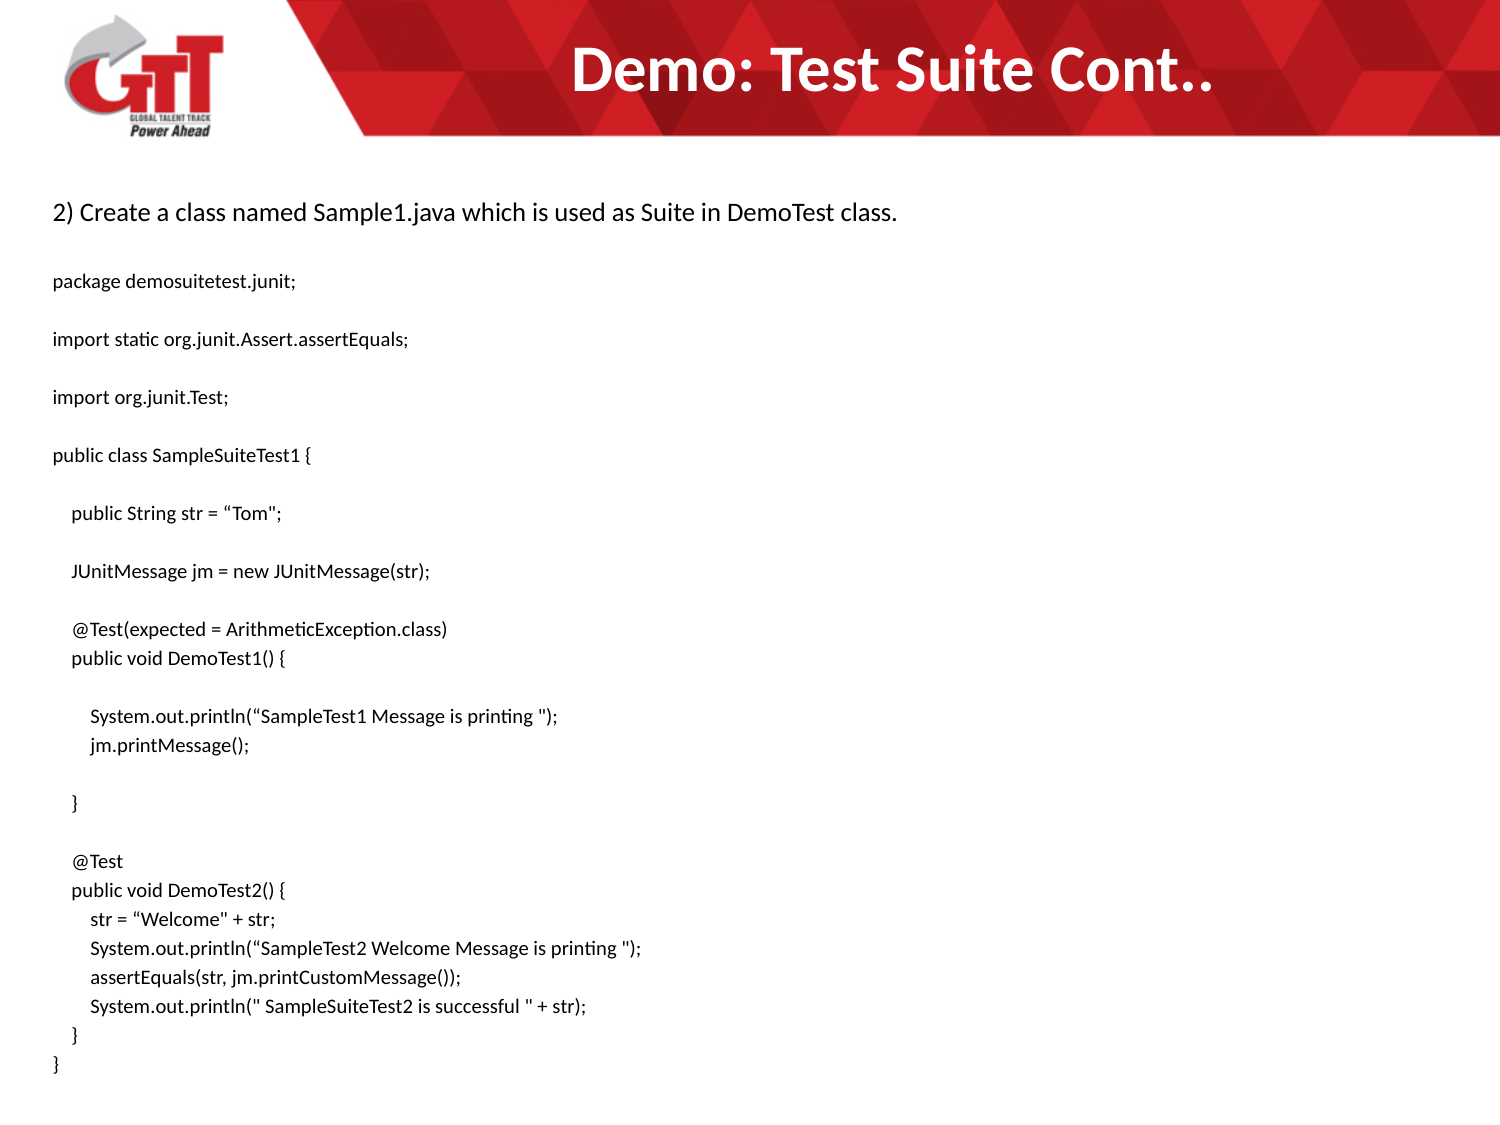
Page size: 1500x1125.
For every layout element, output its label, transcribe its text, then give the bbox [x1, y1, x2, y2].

picture [0, 0, 1500, 1125]
list 2) Create a class named Sample1.java which is used as Suite in DemoTest class. package demosuitetest.junit; import static org.junit.Assert.assertEquals; import org.junit.Test; public class SampleSuiteTest1 { public String str = “Tom"; JUnitMessage jm = new JUnitMessage(str); @Test(expected = ArithmeticException.class) public void DemoTest1() { System.out.println(“SampleTest1 Message is printing "); jm.printMessage(); } @Test public void DemoTest2() { str = “Welcome" + str; System.out.println(“SampleTest2 Welcome Message is printing "); assertEquals(str, jm.printCustomMessage()); System.out.println(" SampleSuiteTest2 is successful " + str); } } [37, 187, 1463, 1088]
title Demo: Test Suite Cont.. [324, 12, 1463, 118]
